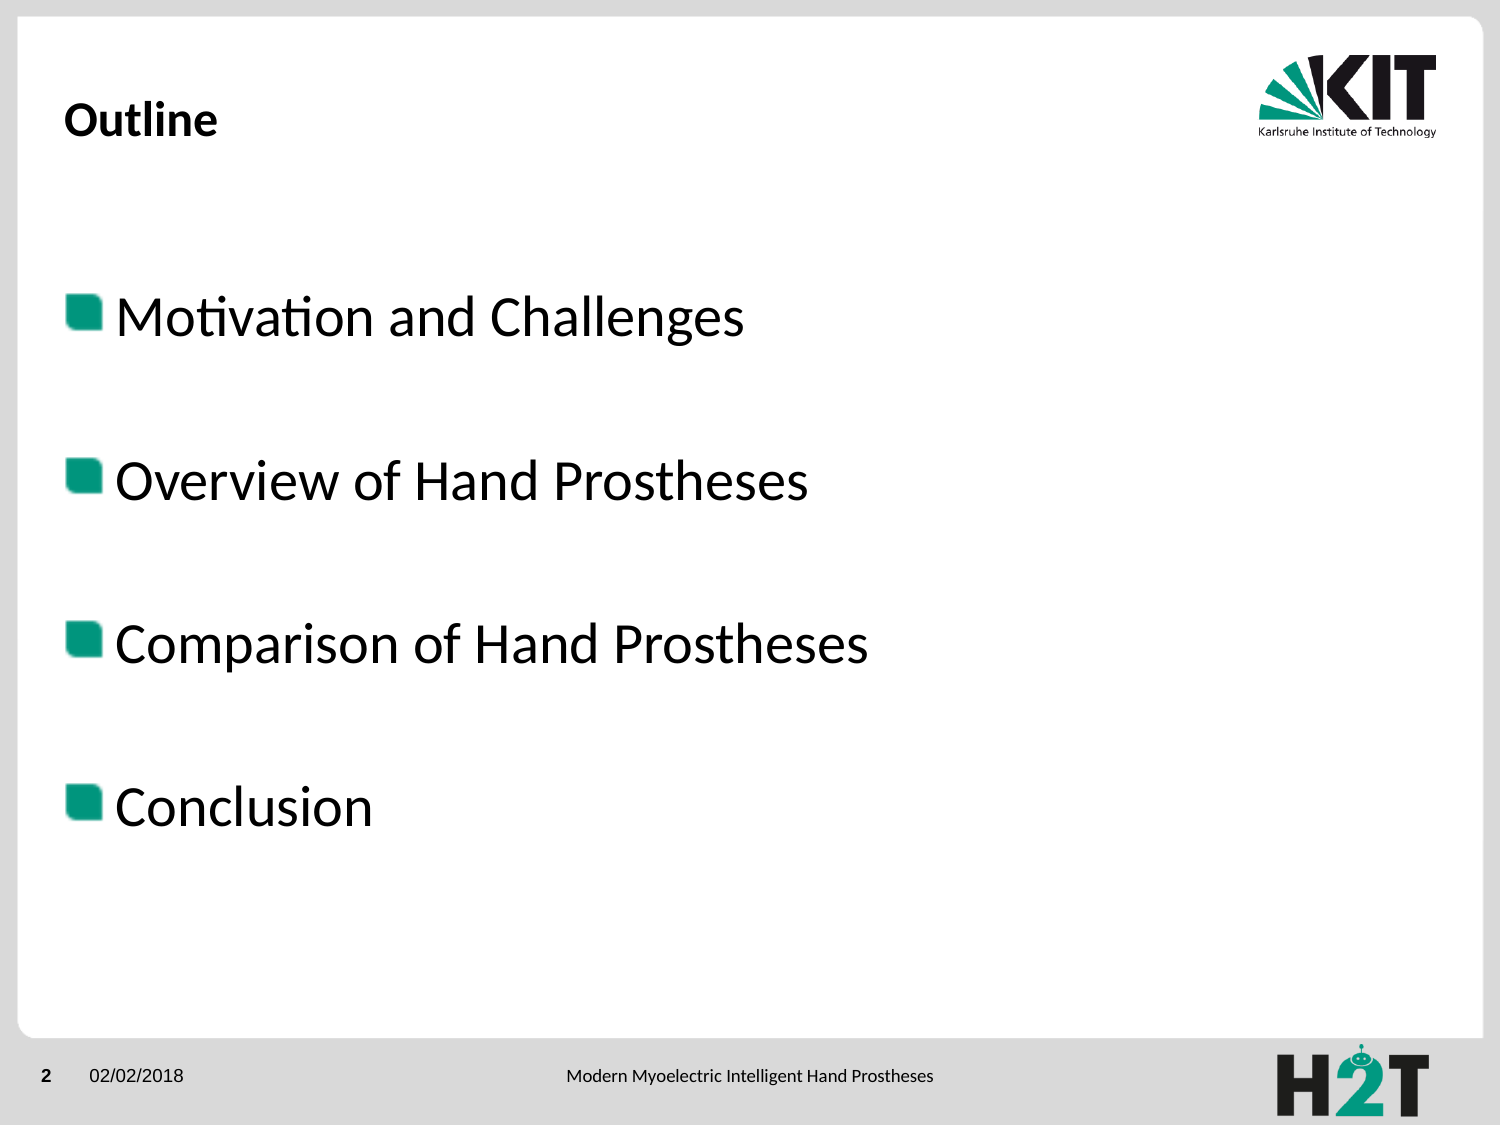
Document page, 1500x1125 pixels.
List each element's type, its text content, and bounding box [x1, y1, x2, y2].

title Outline [63, 54, 1199, 148]
picture [0, 0, 1500, 1125]
list Motivation and Challenges Overview of Hand Prostheses Comparison of Hand Prostheses Conclusion [64, 196, 1436, 1000]
